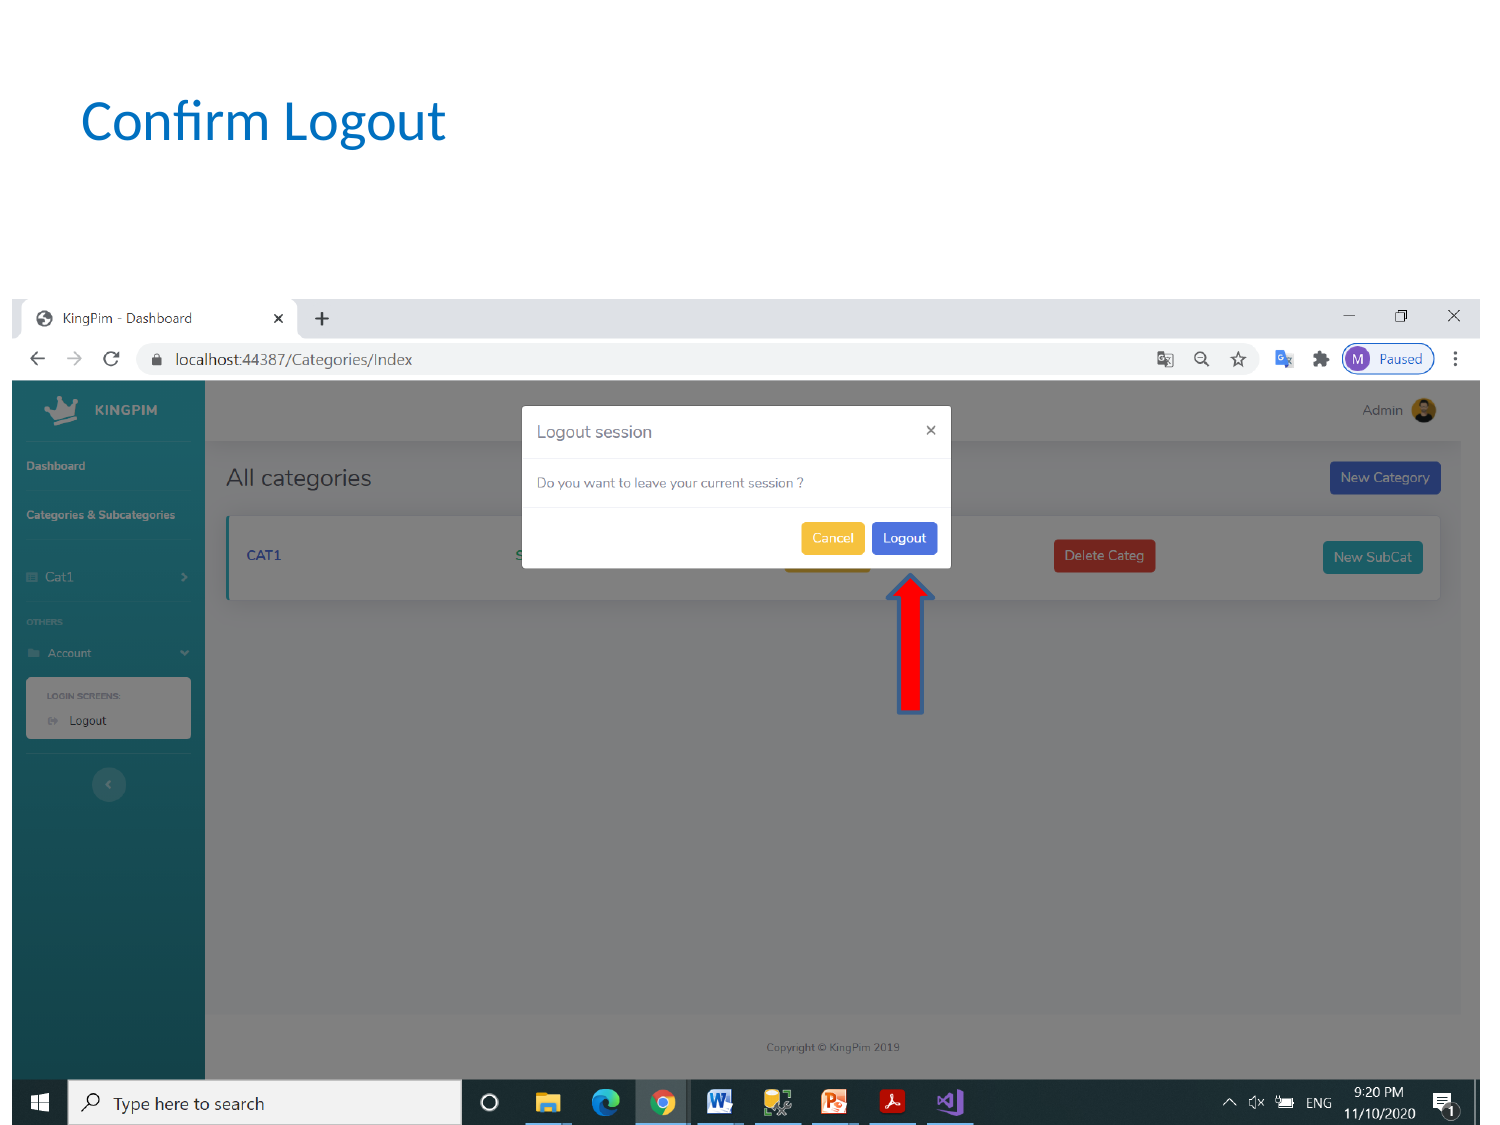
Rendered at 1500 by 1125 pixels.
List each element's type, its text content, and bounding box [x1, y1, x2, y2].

text_box Confirm Logout [66, 75, 462, 160]
picture [12, 299, 1480, 1125]
